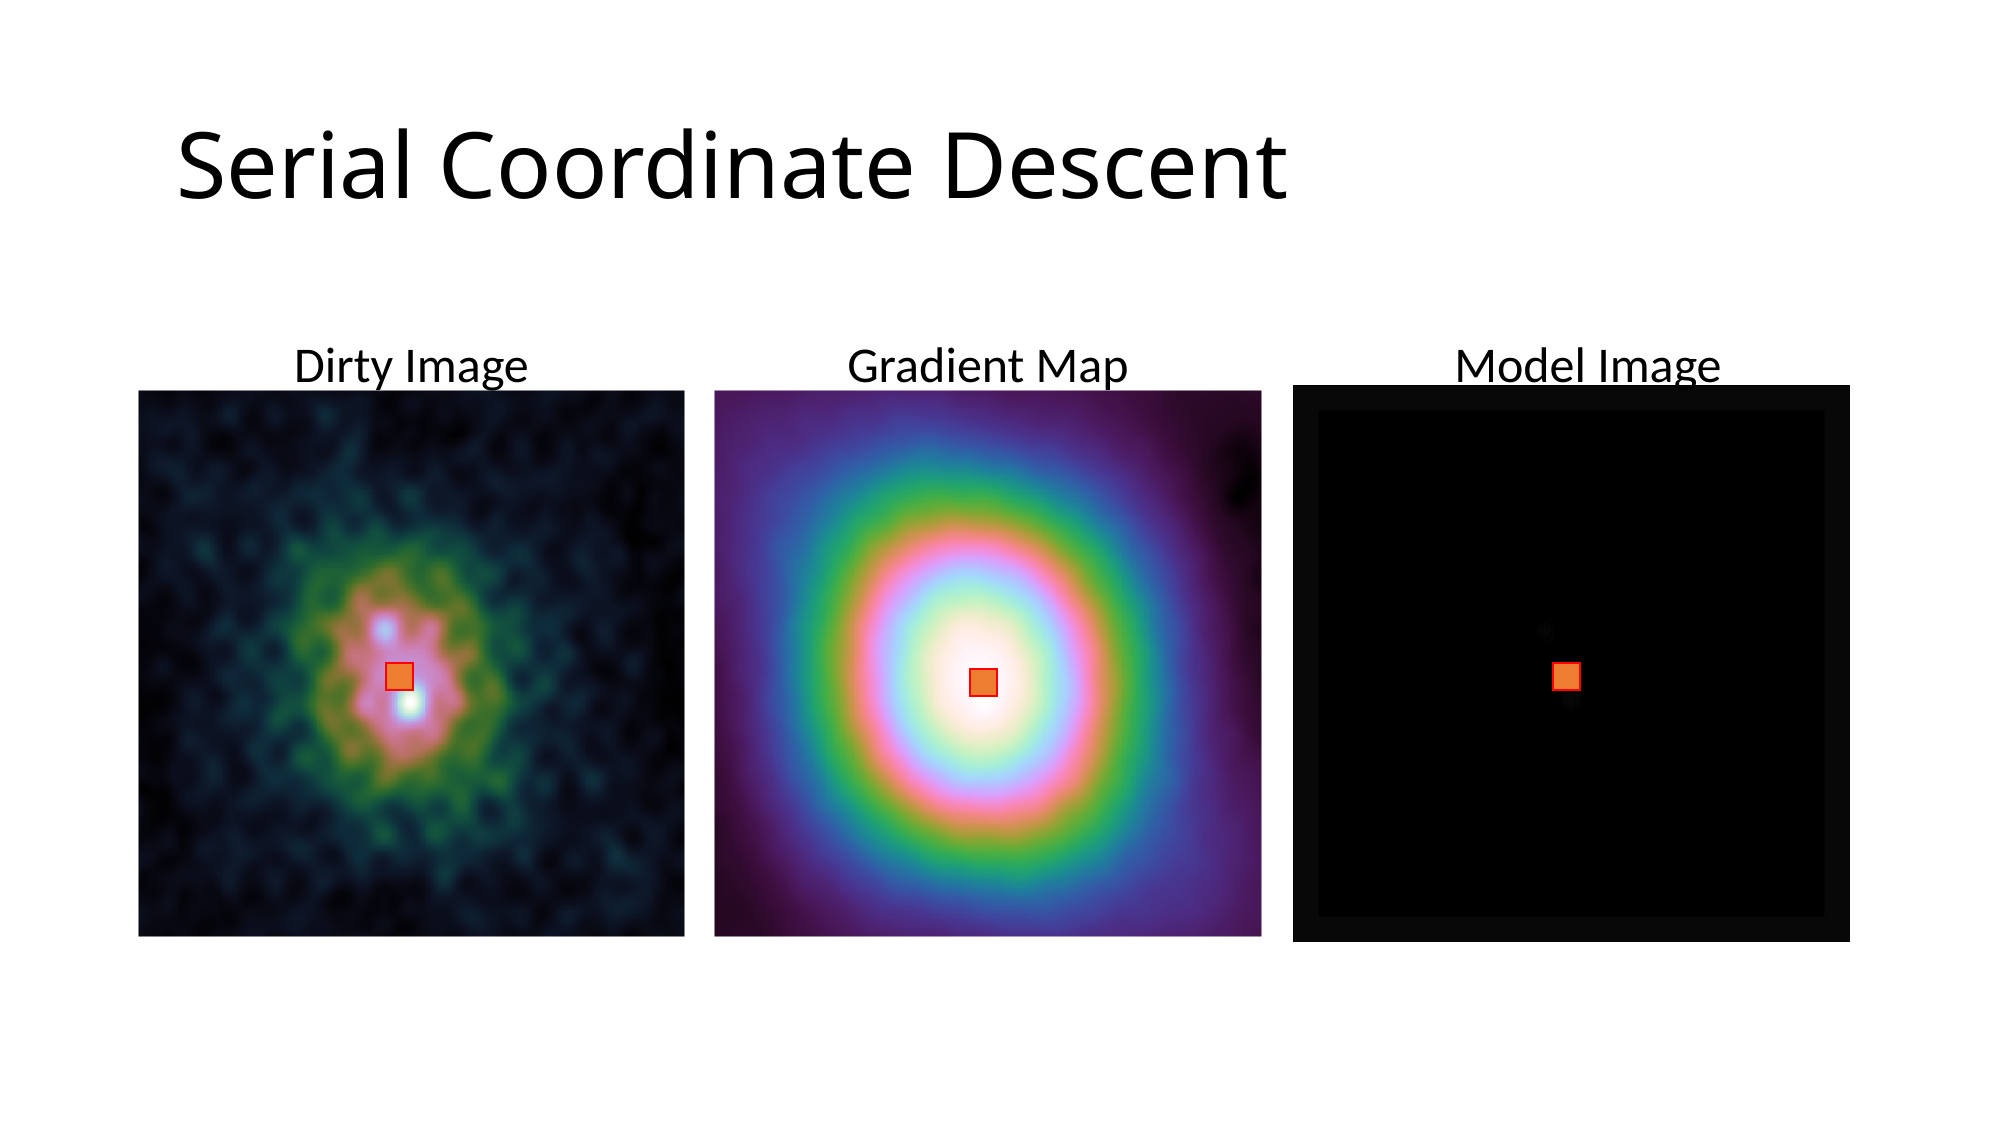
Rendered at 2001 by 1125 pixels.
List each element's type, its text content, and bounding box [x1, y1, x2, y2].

text_box Dirty Image [279, 325, 545, 363]
text_box Gradient Map [832, 325, 1144, 362]
title Serial Coordinate Descent [137, 59, 1863, 278]
picture [687, 362, 1289, 964]
text_box Model Image [1439, 325, 1737, 385]
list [111, 363, 687, 964]
picture [1293, 385, 1850, 942]
